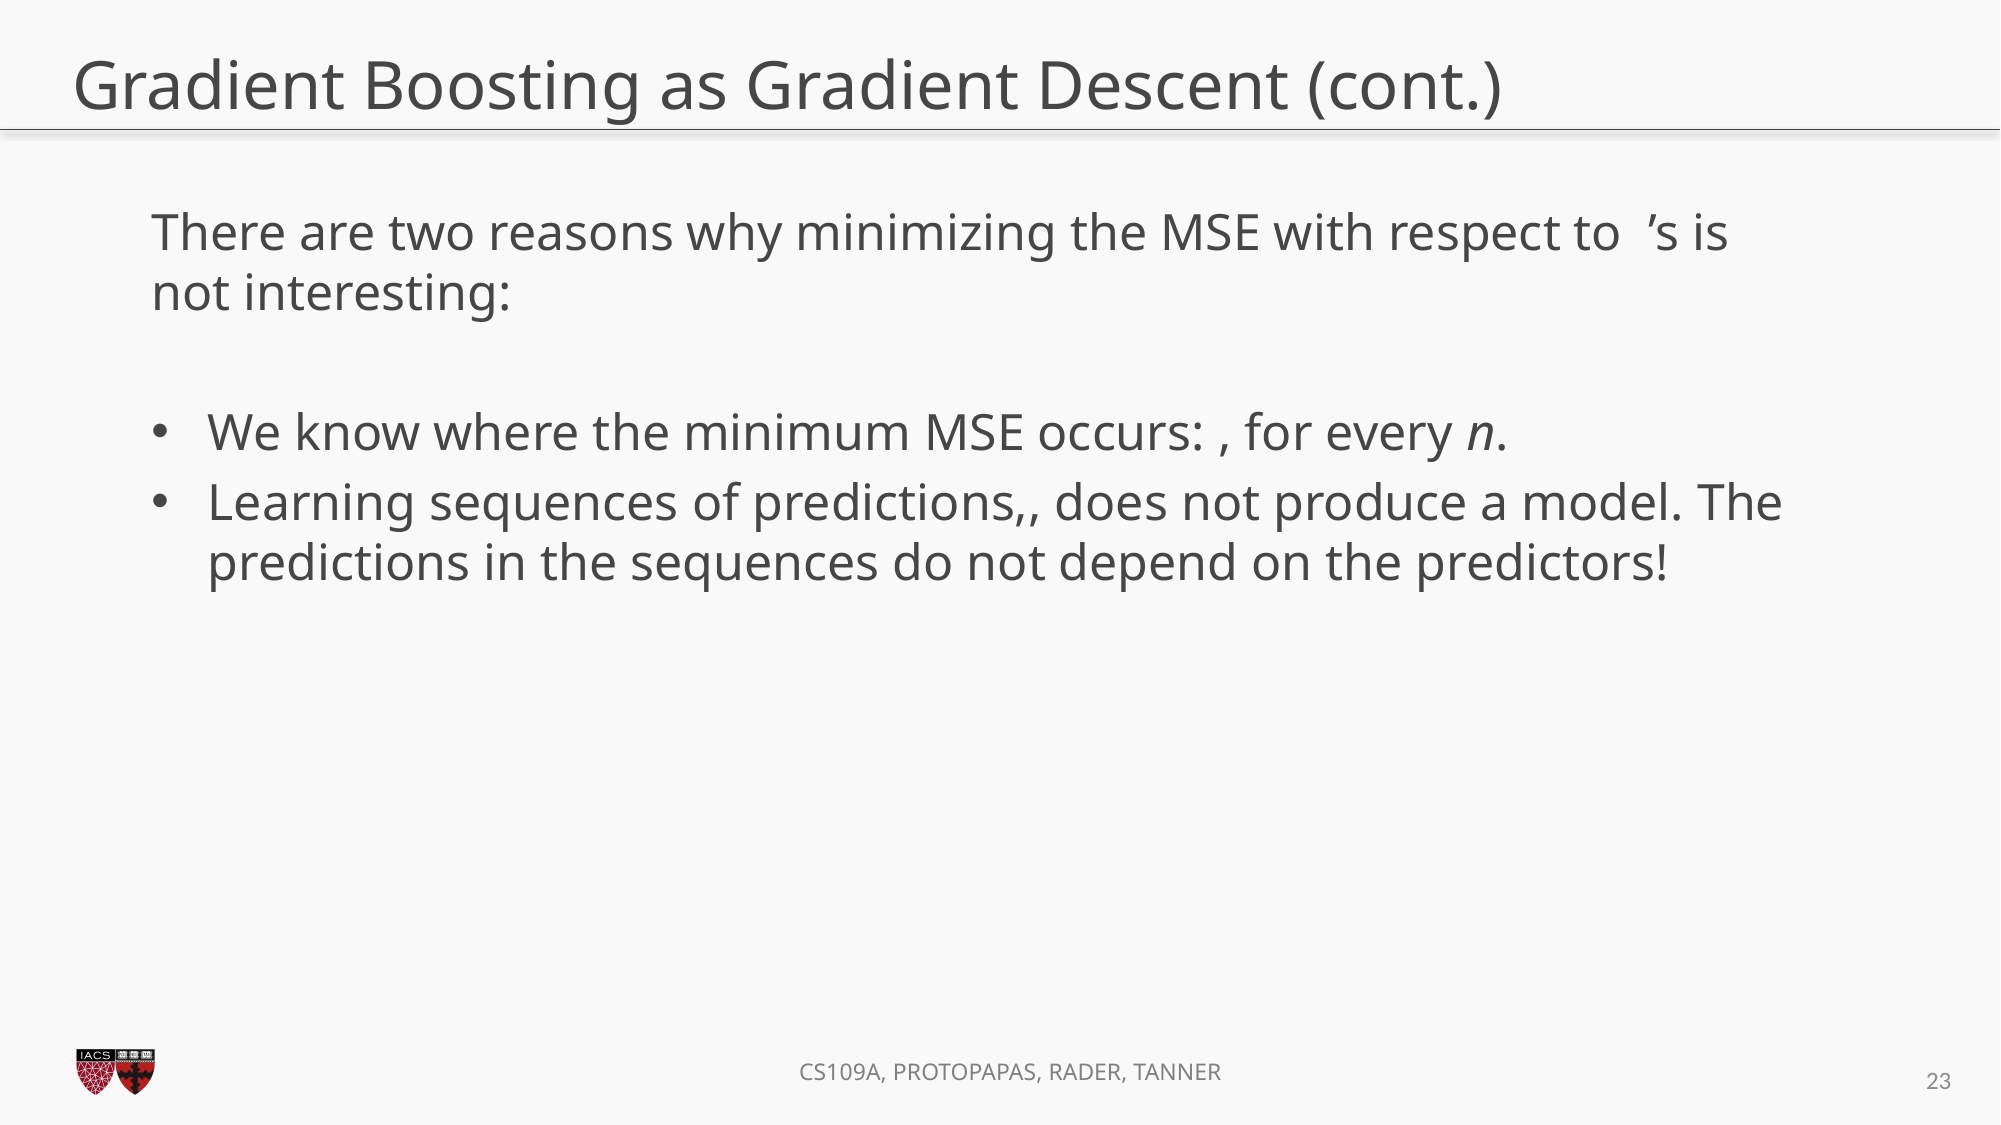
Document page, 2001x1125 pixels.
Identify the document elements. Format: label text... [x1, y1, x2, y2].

picture [75, 1049, 155, 1095]
title Gradient Boosting as Gradient Descent (cont.) [57, 35, 1943, 162]
slide_number 23 [1500, 1050, 1967, 1110]
